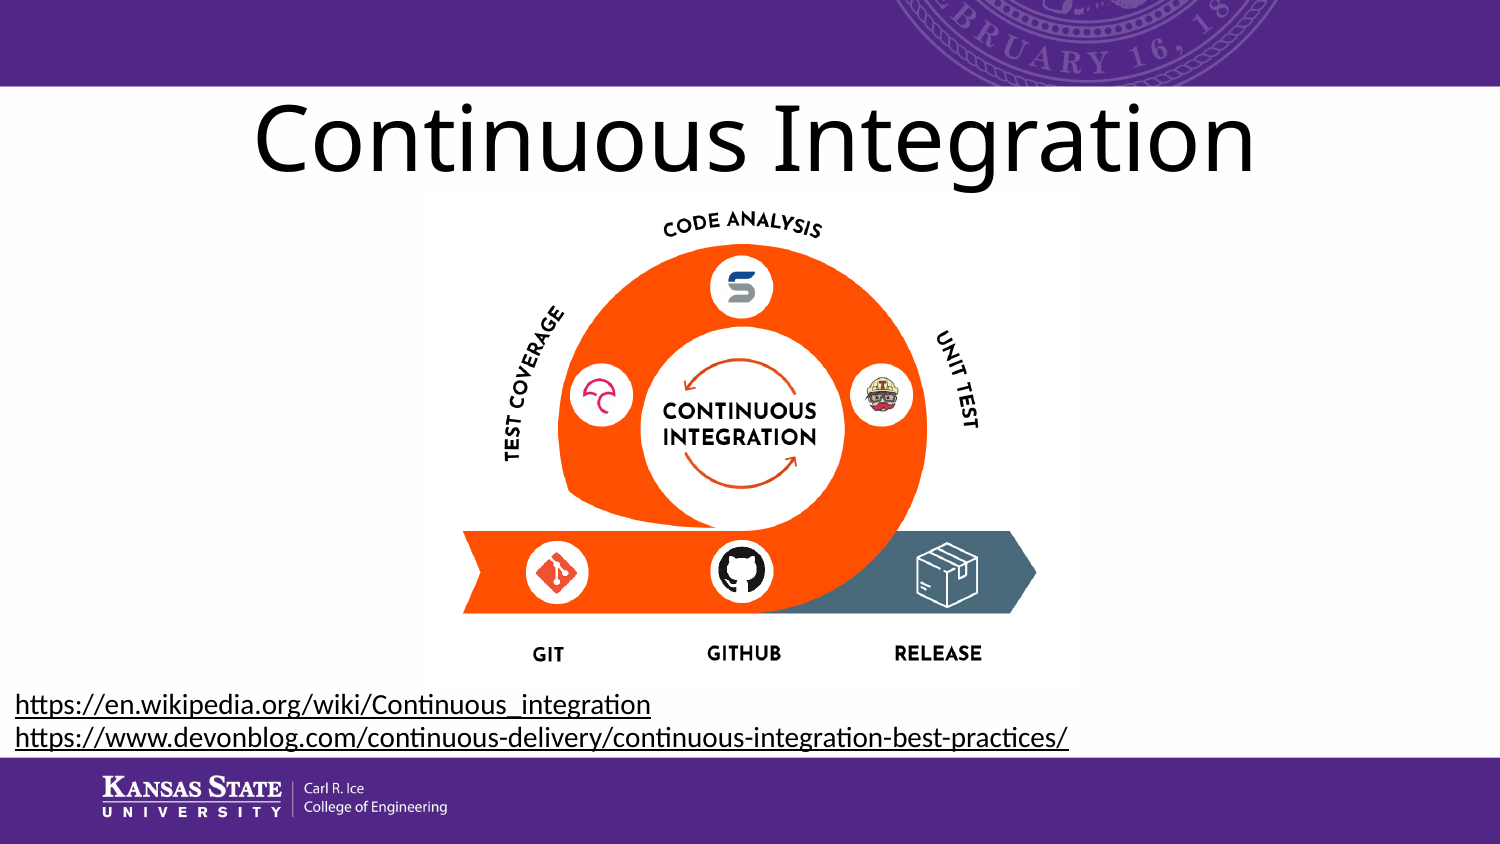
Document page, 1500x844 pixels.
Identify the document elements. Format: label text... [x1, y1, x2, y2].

text_box https://en.wikipedia.org/wiki/Continuous_integration [0, 678, 752, 729]
text_box https://www.devonblog.com/continuous-delivery/continuous-integration-best-practices/ [0, 710, 1304, 761]
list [421, 193, 1079, 685]
title Continuous Integration [86, 95, 1425, 175]
picture [0, 0, 1500, 844]
